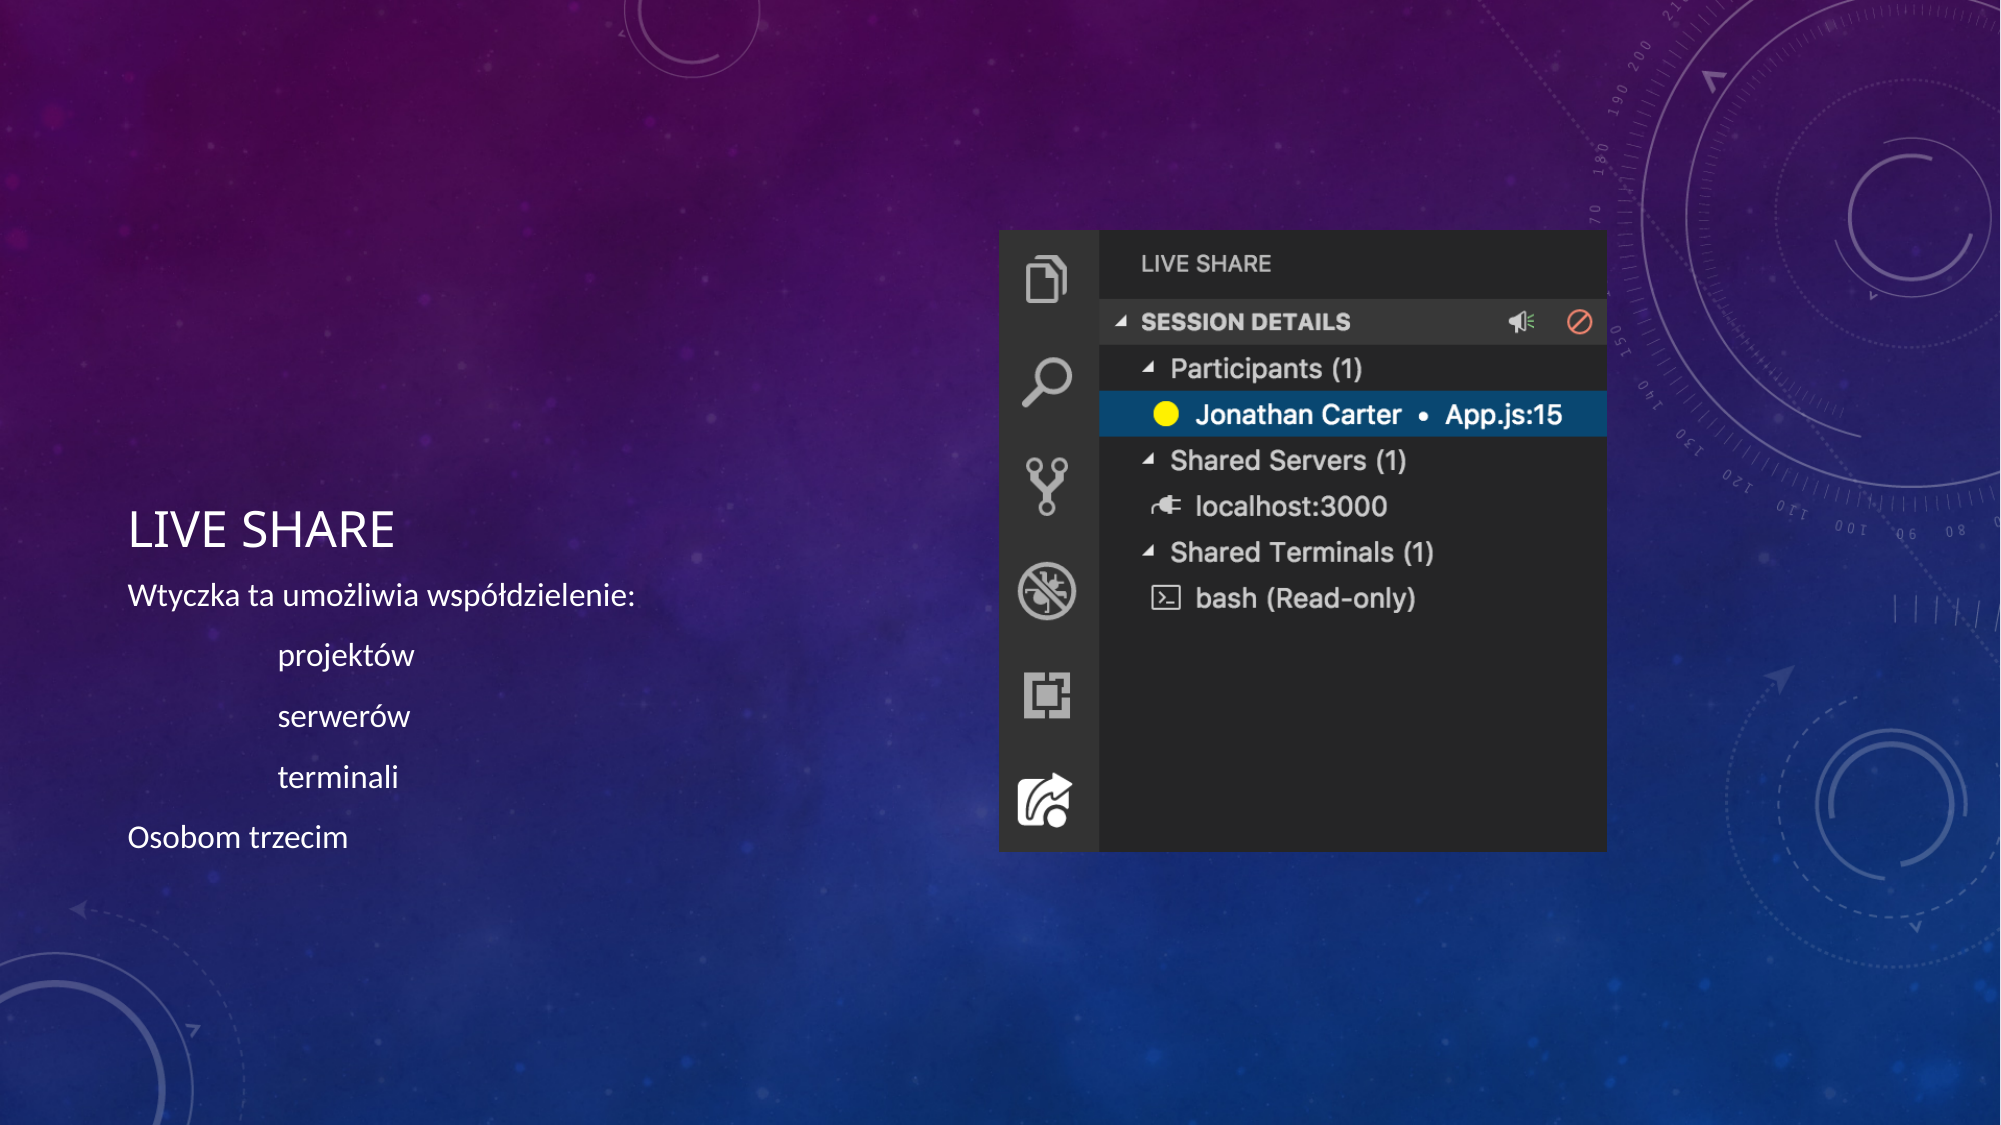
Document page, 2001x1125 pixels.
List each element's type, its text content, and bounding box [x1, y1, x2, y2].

picture [0, 0, 2001, 1125]
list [999, 230, 1607, 852]
title LIVE share [112, 340, 717, 565]
list Wtyczka ta umożliwia współdzielenie: projektów serwerów terminali Osobom trzecim [112, 565, 717, 866]
